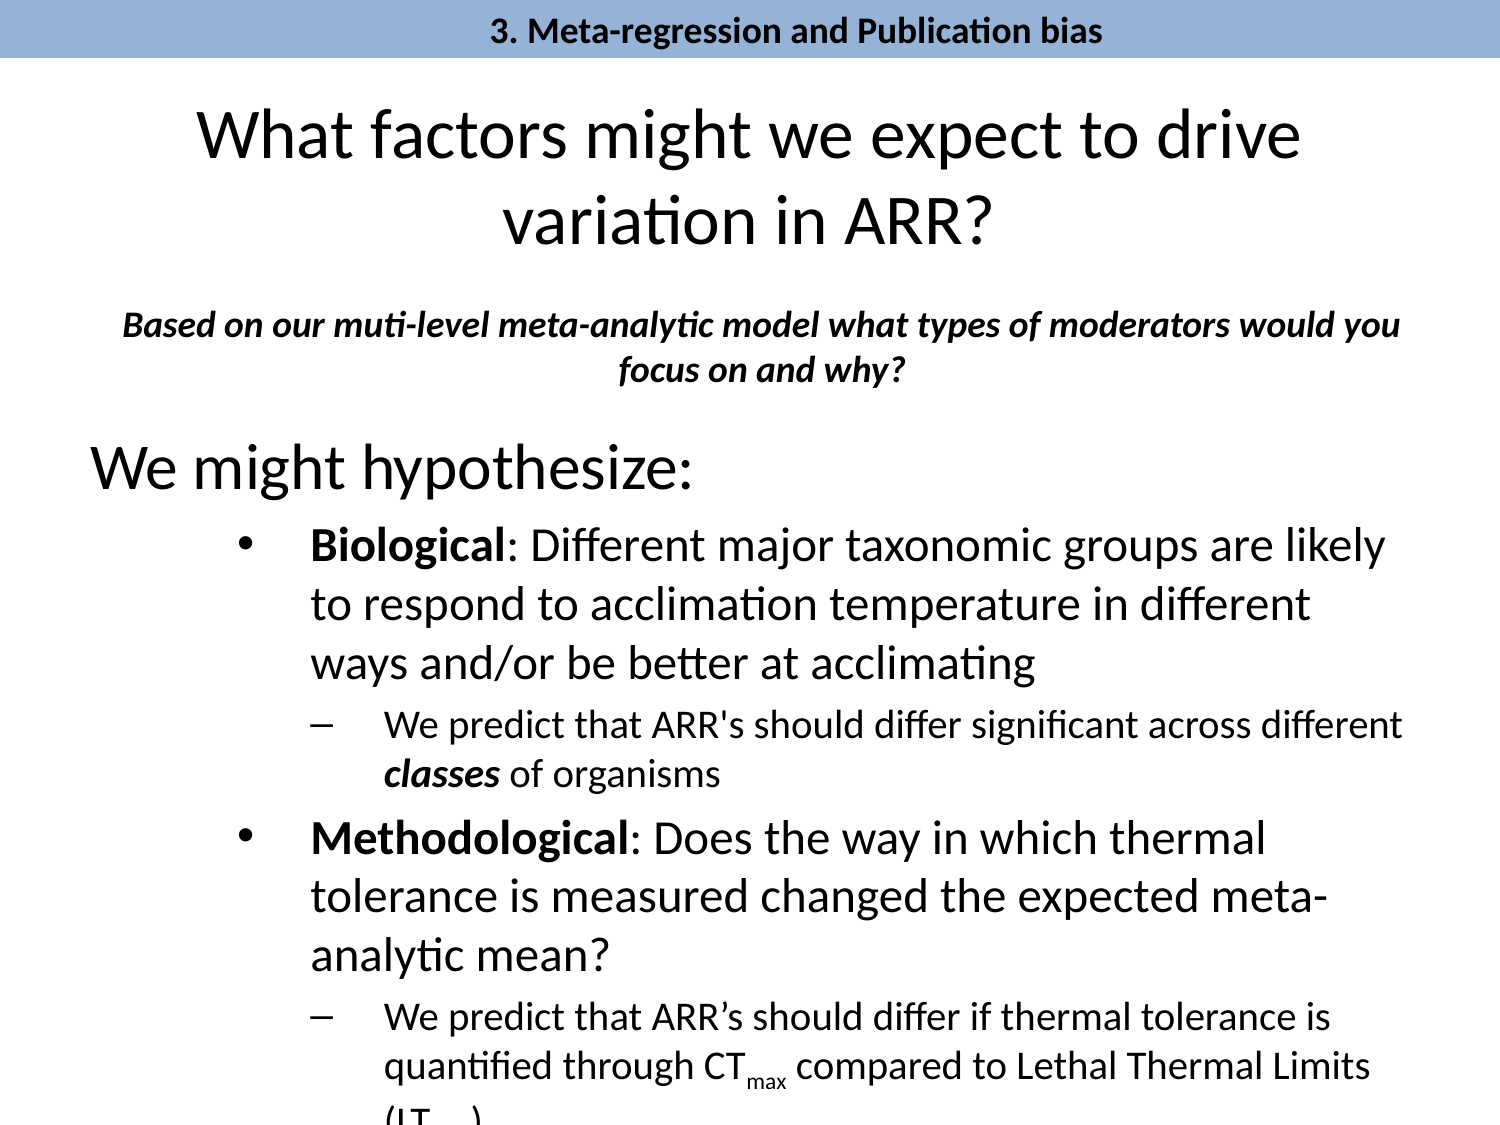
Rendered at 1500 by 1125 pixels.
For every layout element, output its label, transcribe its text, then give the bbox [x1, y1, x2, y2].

title What factors might we expect to drive variation in ARR? [75, 79, 1425, 267]
text_box 3. Meta-regression and Publication bias [0, 0, 1500, 58]
list We might hypothesize: Biological: Different major taxonomic groups are likely to respond to acclimation temperature in different ways and/or be better at acclimating We predict that ARR's should differ significant across different classes of organisms Methodological: Does the way in which thermal tolerance is measured changed the expected meta-analytic mean? We predict that ARR’s should differ if thermal tolerance is quantified through CTmax compared to Lethal Thermal Limits (LTmax) [75, 417, 1425, 1125]
text_box Based on our muti-level meta-analytic model what types of moderators would you focus on and why? [75, 292, 1450, 397]
